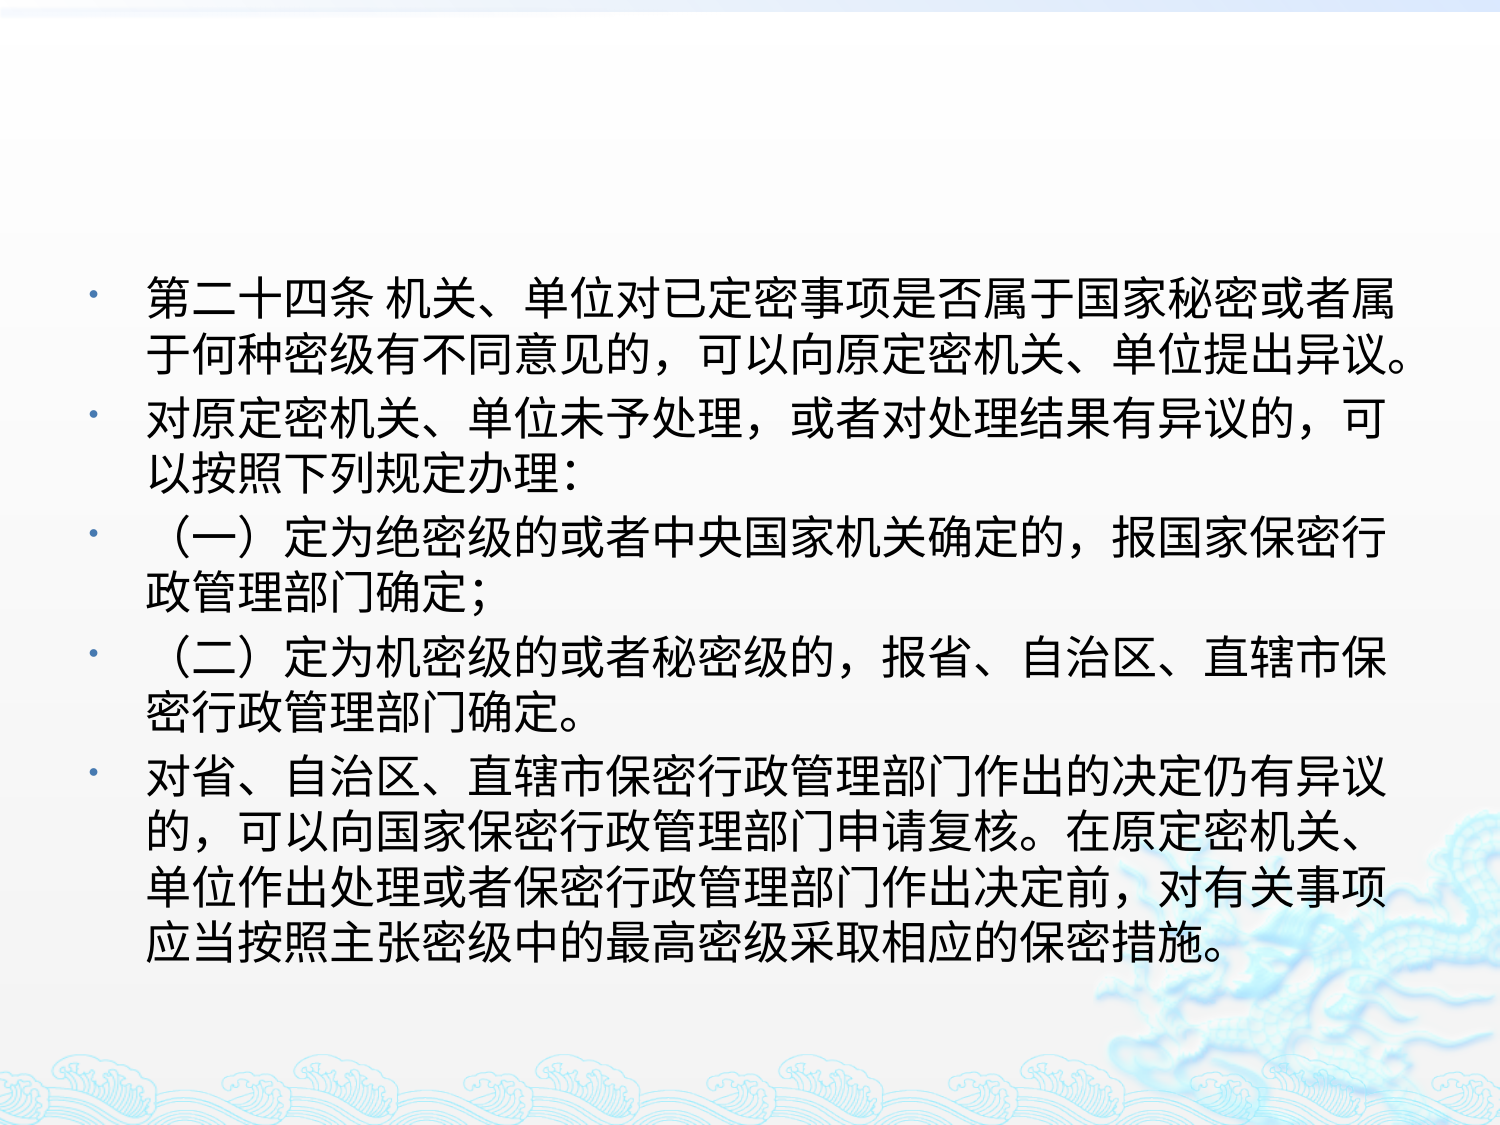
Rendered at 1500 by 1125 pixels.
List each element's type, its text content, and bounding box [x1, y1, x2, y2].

list 第二十四条 机关、单位对已定密事项是否属于国家秘密或者属于何种密级有不同意见的，可以向原定密机关、单位提出异议。 对原定密机关、单位未予处理，或者对处理结果有异议的，可以按照下列规定办理： （一）定为绝密级的或者中央国家机关确定的，报国家保密行政管理部门确定； （二）定为机密级的或者秘密级的，报省、自治区、直辖市保密行政管理部门确定。 对省、自治区、直辖市保密行政管理部门作出的决定仍有异议的，可以向国家保密行政管理部门申请复核。在原定密机关、单位作出处理或者保密行政管理部门作出决定前，对有关事项应当按照主张密级中的最高密级采取相应的保密措施。 [75, 262, 1425, 1005]
